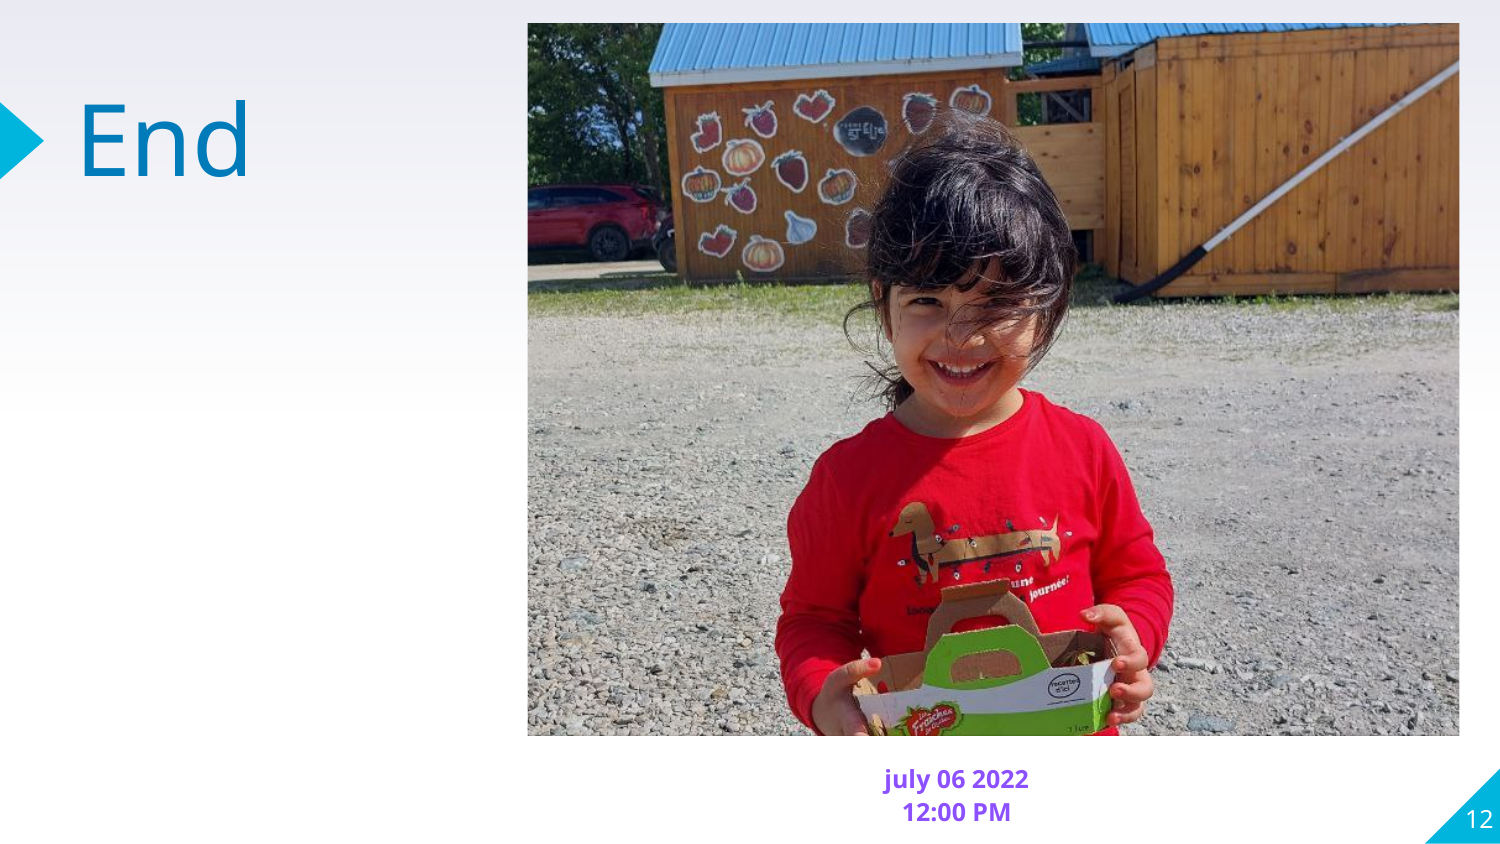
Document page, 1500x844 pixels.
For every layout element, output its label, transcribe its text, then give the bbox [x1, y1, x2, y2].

list july 06 2022 12:00 PM [595, 760, 1319, 837]
slide_number 12 [1418, 760, 1494, 838]
picture [527, 22, 1460, 736]
title End [75, 99, 522, 277]
